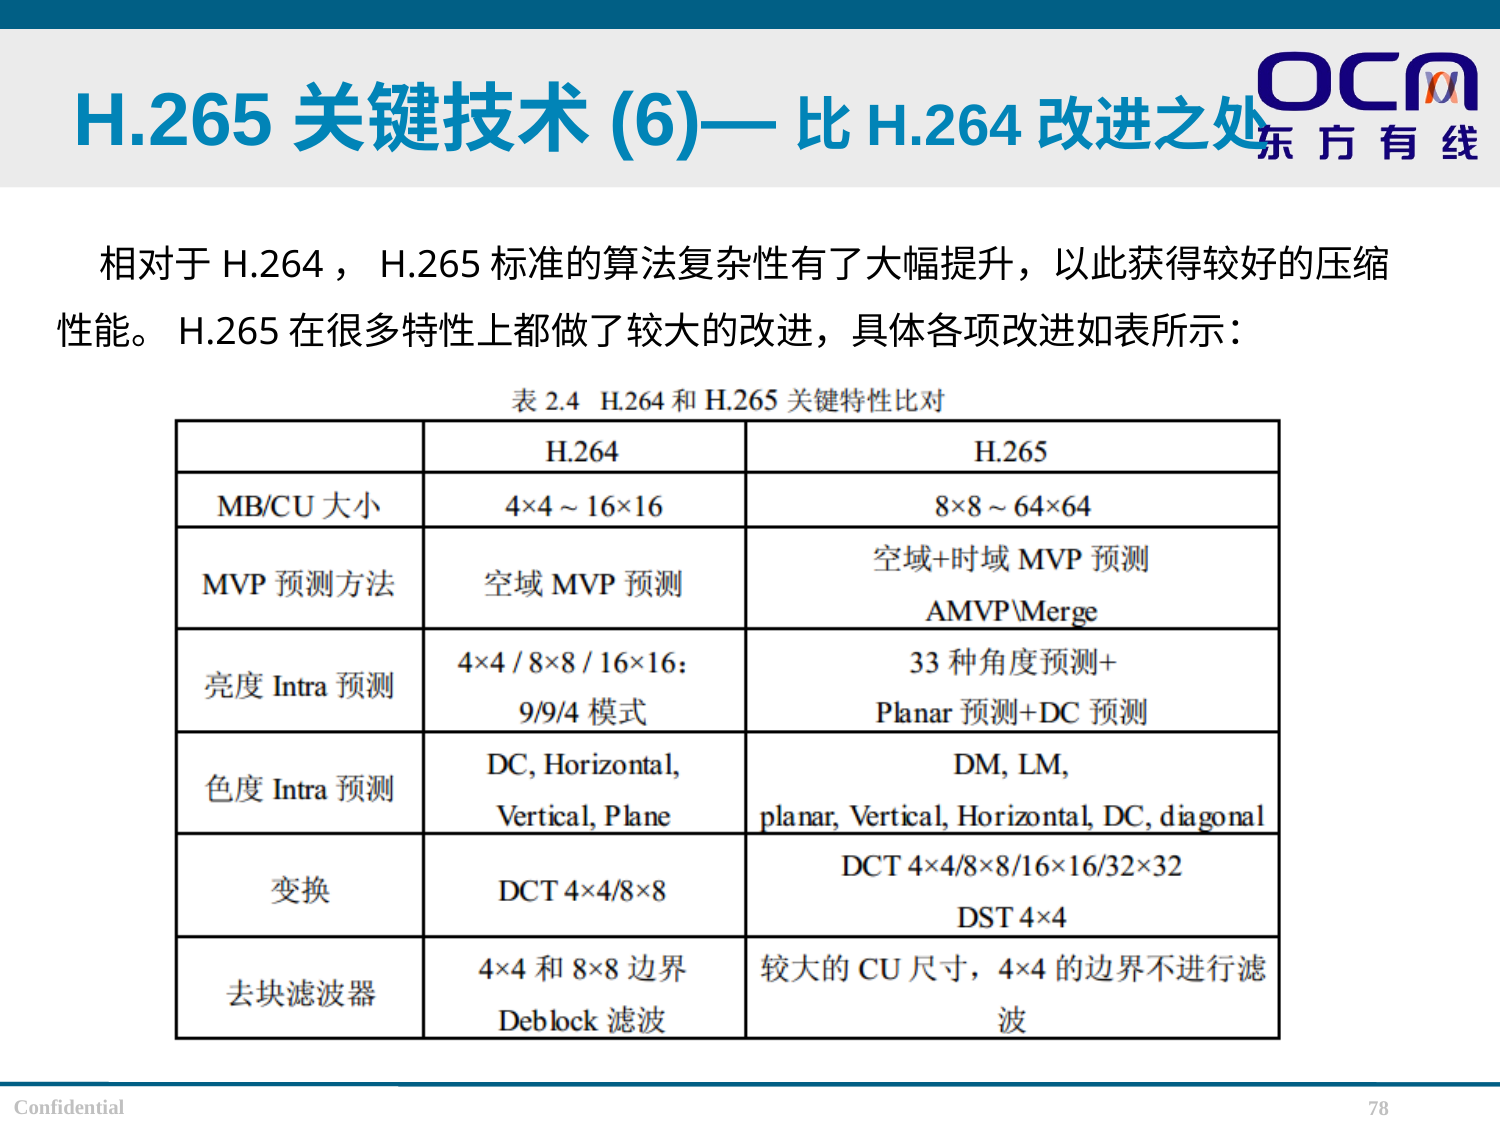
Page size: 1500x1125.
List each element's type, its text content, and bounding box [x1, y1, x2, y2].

picture [1409, 30, 1500, 188]
text_box 相对于H.264，H.265标准的算法复杂性有了大幅提升，以此获得较好的压缩性能。H.265在很多特性上都做了较大的改进，具体各项改进如表所示： [41, 209, 1412, 360]
slide_number 78 [1074, 1024, 1426, 1103]
picture [161, 385, 1342, 1074]
title H.265关键技术(6)—比H.264改进之处 [58, 21, 1409, 209]
